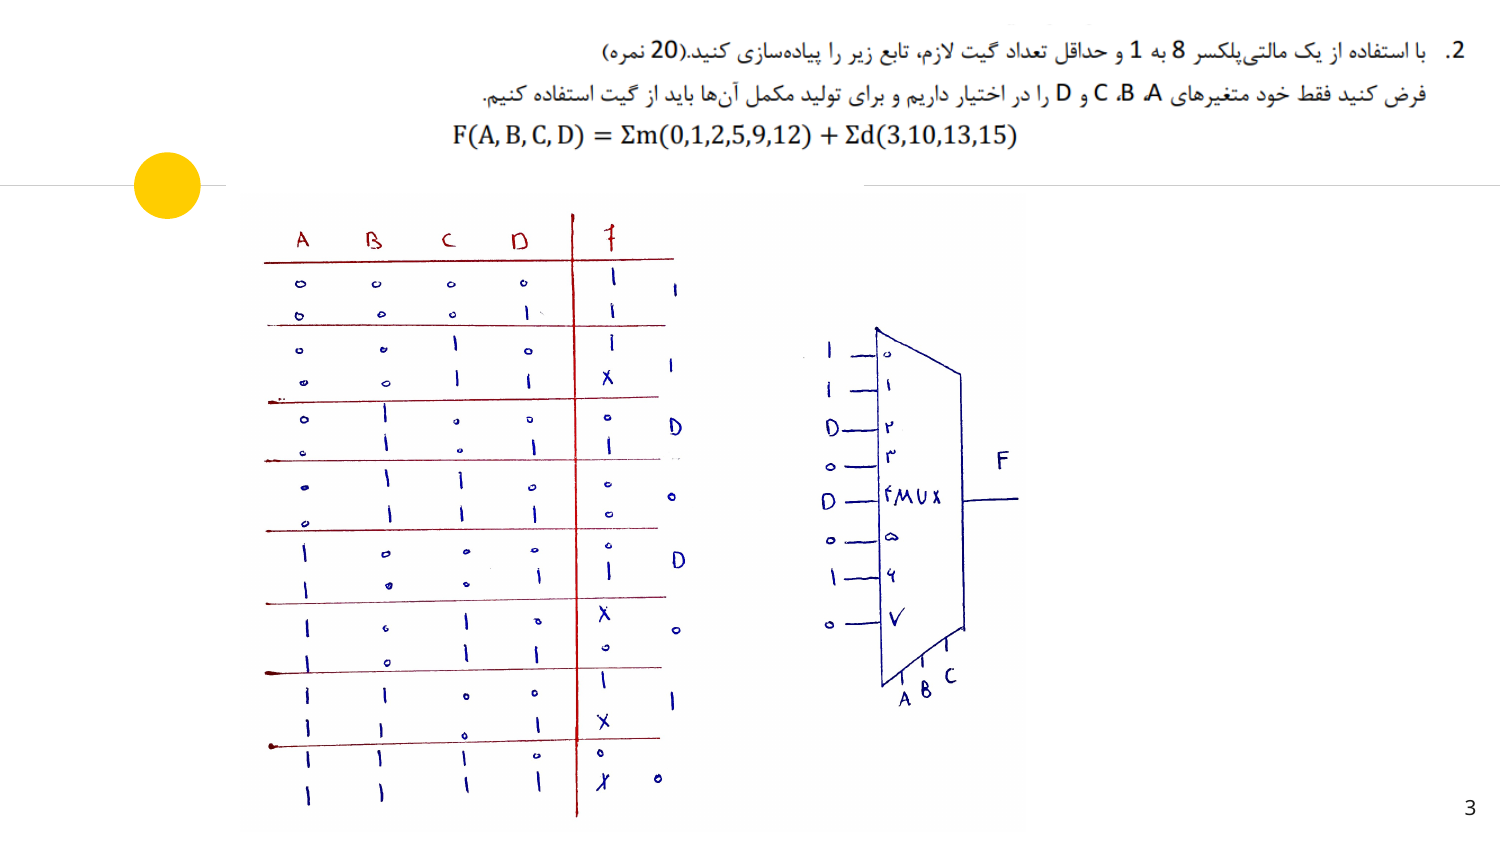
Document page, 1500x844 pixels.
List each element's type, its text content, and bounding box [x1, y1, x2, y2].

slide_number 3 [1401, 779, 1492, 844]
picture [240, 193, 1026, 832]
picture [440, 23, 1472, 166]
